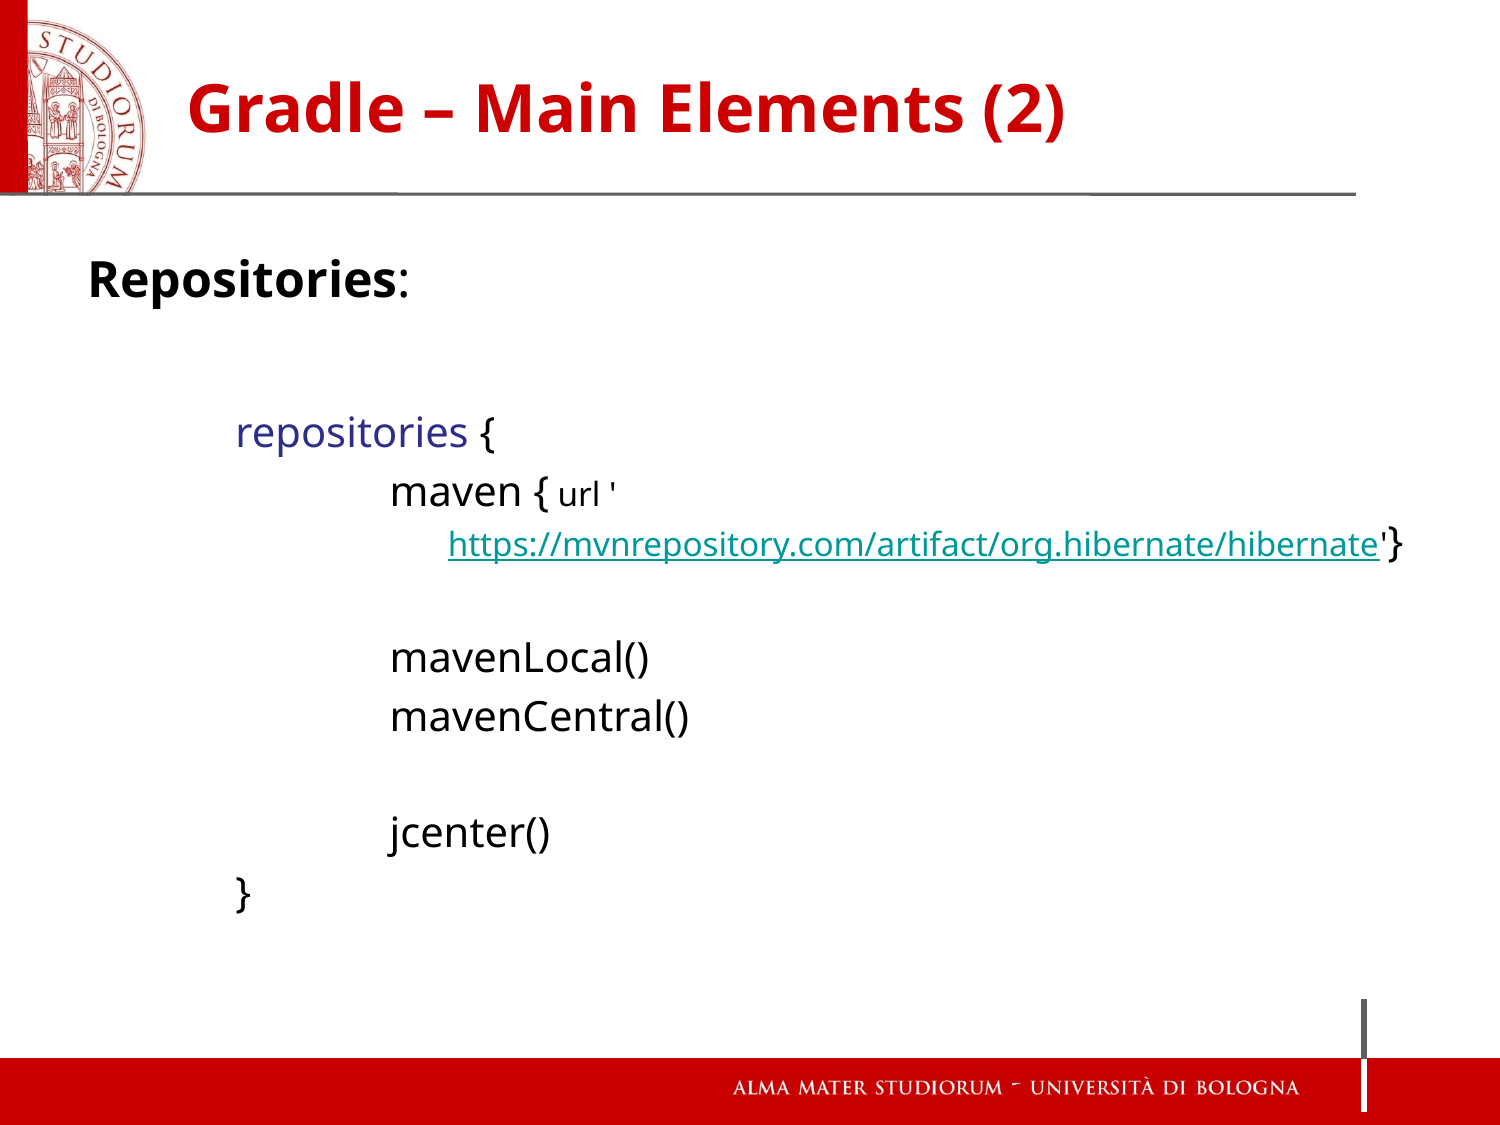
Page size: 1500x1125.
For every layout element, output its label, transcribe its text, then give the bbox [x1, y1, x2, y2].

picture [28, 16, 151, 192]
picture [0, 1058, 1500, 1125]
title Gradle – Main Elements (2) [171, 63, 1425, 149]
list Repositories: repositories { maven { url 'https://mvnrepository.com/artifact/org.hibernate/hibernate'} mavenLocal() mavenCentral() jcenter() } [57, 210, 1494, 1008]
